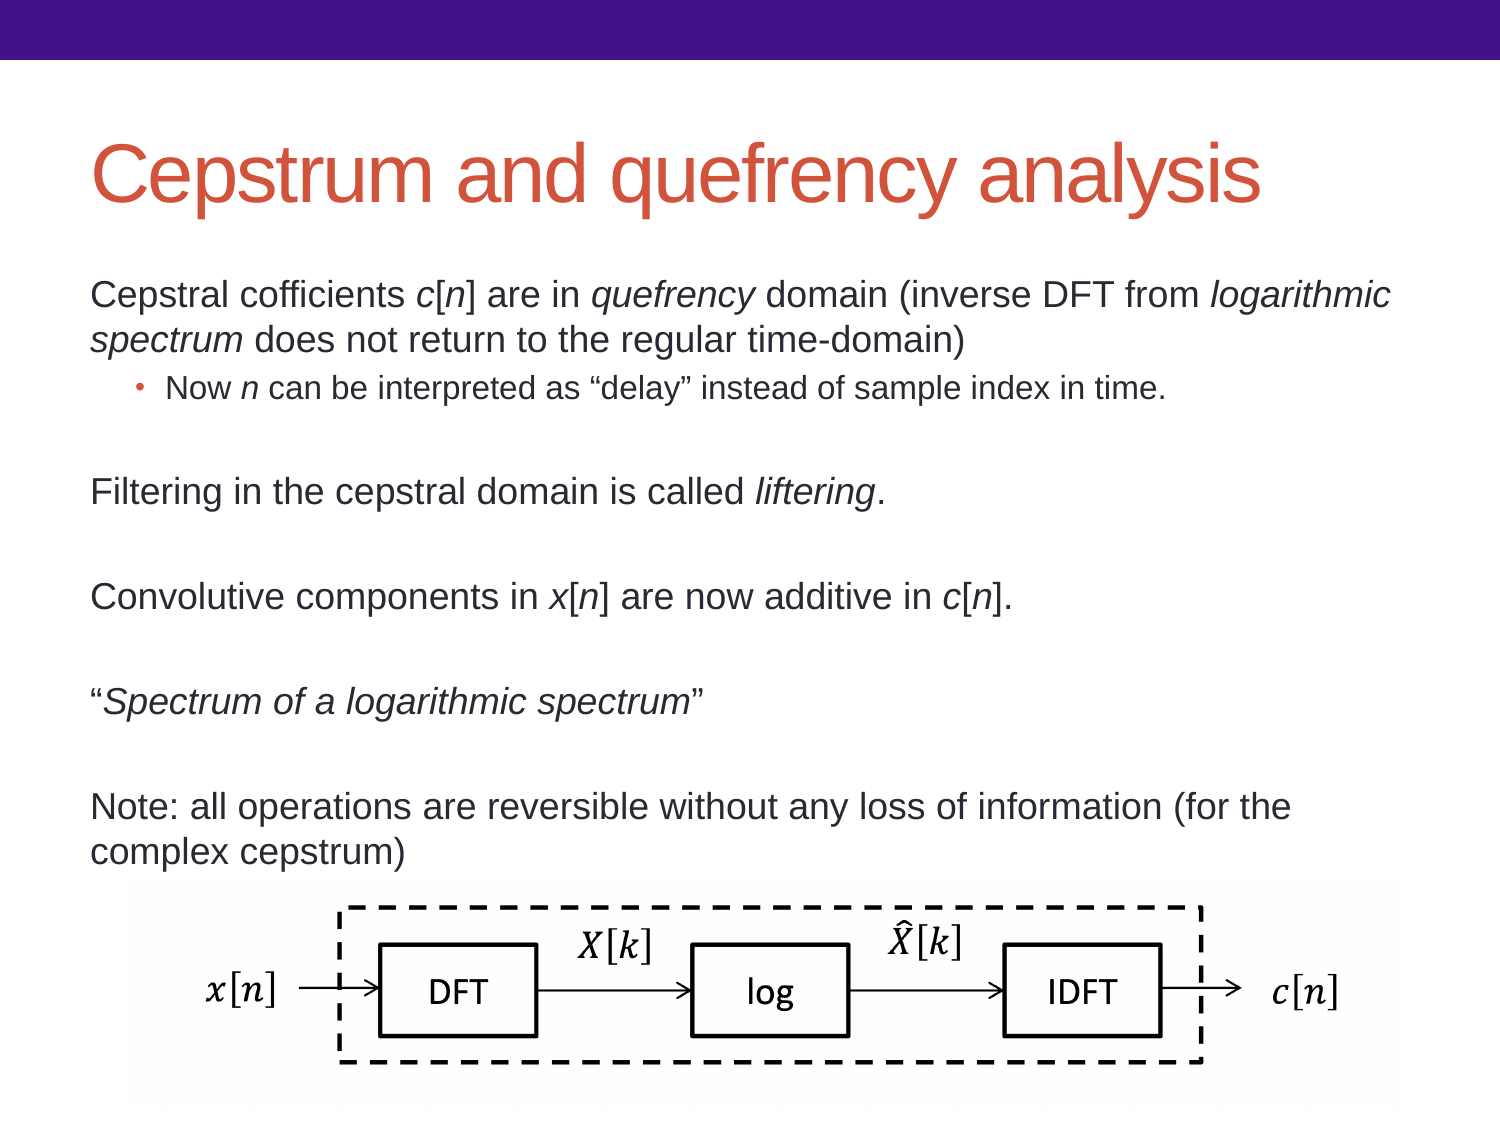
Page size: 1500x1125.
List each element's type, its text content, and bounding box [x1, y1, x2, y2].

picture [124, 882, 1400, 1109]
title Cepstrum and quefrency analysis [75, 87, 1425, 250]
list Cepstral cofficients c[n] are in quefrency domain (inverse DFT from logarithmic spectrum does not return to the regular time-domain) Now n can be interpreted as “delay” instead of sample index in time. Filtering in the cepstral domain is called liftering. Convolutive components in x[n] are now additive in c[n]. “Spectrum of a logarithmic spectrum” Note: all operations are reversible without any loss of information (for the complex cepstrum) [75, 262, 1425, 1063]
